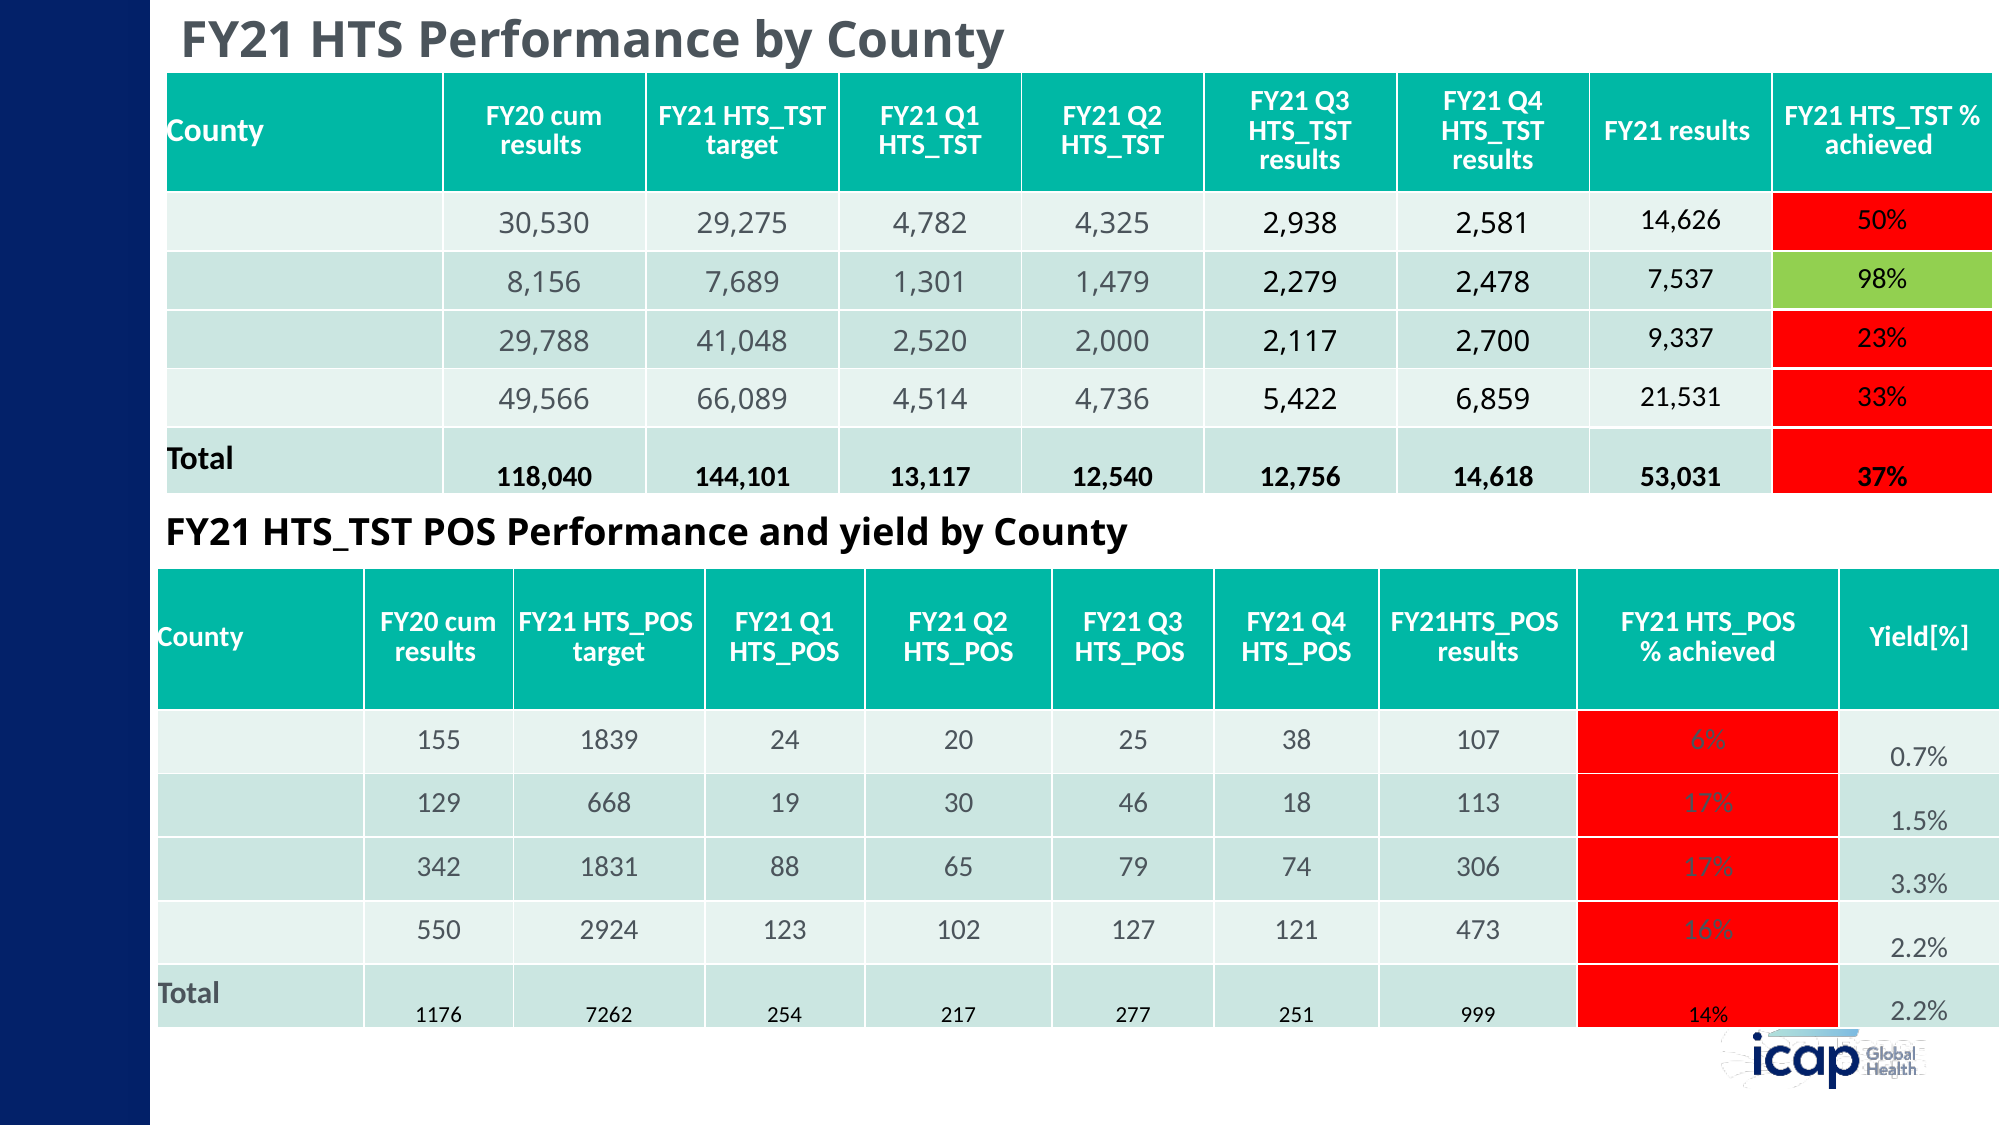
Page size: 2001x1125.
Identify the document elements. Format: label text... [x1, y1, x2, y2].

title FY21 HTS Performance by County [165, 0, 1881, 72]
table_cell 29,788 [444, 311, 645, 368]
table_cell 129 [365, 774, 513, 836]
table_header FY21 HTS_POS % achieved [1578, 569, 1838, 709]
table_cell 123 [706, 902, 864, 963]
table_cell 7,537 [1590, 252, 1771, 309]
table_cell 49,566 [444, 369, 645, 426]
table_cell 118,040 [444, 428, 645, 493]
table_cell 0.7% [1840, 711, 1999, 773]
table_header FY21 Q1 HTS_TST [840, 73, 1021, 191]
table_cell 473 [1380, 902, 1576, 963]
table_header FY21 Q1 HTS_POS [706, 569, 864, 709]
table_cell 13,117 [840, 428, 1021, 493]
table_cell 37% [1773, 429, 1992, 493]
table_cell Total [158, 965, 363, 1027]
table_cell 16% [1578, 902, 1838, 963]
table_cell 21,531 [1590, 369, 1771, 426]
table_cell 6,859 [1398, 369, 1589, 426]
table_cell 2,938 [1205, 193, 1396, 250]
table_cell 12,756 [1205, 428, 1396, 493]
table_cell 2.2% [1840, 965, 1999, 1027]
table_header FY21 HTS_POS target [514, 569, 704, 709]
table_cell 1839 [514, 711, 704, 773]
table_header FY21 Q2 HTS_TST [1022, 73, 1203, 191]
table_cell 25 [1053, 711, 1213, 773]
table_cell 5,422 [1205, 369, 1396, 426]
table_cell 7,689 [647, 252, 838, 309]
table_cell [158, 838, 363, 900]
table_cell 79 [1053, 838, 1213, 900]
table_cell 2,520 [840, 311, 1021, 368]
table_cell 8,156 [444, 252, 645, 309]
table_cell 155 [365, 711, 513, 773]
table_header FY21 results [1590, 73, 1771, 191]
table_header County [167, 73, 442, 191]
table_cell 14,626 [1590, 193, 1771, 250]
table_cell 277 [1053, 965, 1213, 1027]
table_cell 41,048 [647, 311, 838, 368]
table_header FY21 Q3 HTS_POS [1053, 569, 1213, 709]
table_cell 50% [1773, 193, 1992, 250]
table_cell 30 [866, 774, 1051, 836]
table_cell 20 [866, 711, 1051, 773]
table_header County [158, 569, 363, 709]
table_cell 102 [866, 902, 1051, 963]
table_cell 98% [1773, 252, 1992, 308]
table_cell 2,700 [1398, 311, 1589, 368]
text_box FY21 HTS_TST POS Performance and yield by County [150, 497, 1994, 565]
table_cell 24 [706, 711, 864, 773]
table_header FY21 Q4 HTS_TST results [1398, 73, 1589, 191]
table_cell 4,325 [1022, 193, 1203, 250]
table_cell 121 [1215, 902, 1378, 963]
table_cell [158, 774, 363, 836]
table_cell 251 [1215, 965, 1378, 1027]
table_cell 2,279 [1205, 252, 1396, 309]
table_header FY21 HTS_TST target [647, 73, 838, 191]
table_cell Total [167, 428, 442, 493]
table_cell [167, 311, 442, 368]
table_header FY20 cum results [444, 73, 645, 191]
table_cell 342 [365, 838, 513, 900]
table_cell 88 [706, 838, 864, 900]
table_cell 7262 [514, 965, 704, 1027]
table_cell 2,117 [1205, 311, 1396, 368]
table_cell 1.5% [1840, 774, 1999, 836]
table_cell 2,000 [1022, 311, 1203, 368]
table_cell 12,540 [1022, 428, 1203, 493]
table_cell 65 [866, 838, 1051, 900]
table_cell 29,275 [647, 193, 838, 250]
table_cell 33% [1773, 370, 1992, 426]
table_cell 14,618 [1398, 428, 1589, 493]
table_cell 53,031 [1590, 429, 1771, 493]
table_cell 6% [1578, 711, 1838, 773]
table_cell 19 [706, 774, 864, 836]
table_cell 17% [1578, 774, 1838, 836]
table_header FY21 Q3 HTS_TST results [1205, 73, 1396, 191]
table_cell 2.2% [1840, 902, 1999, 963]
table_cell [167, 193, 442, 250]
table_cell 1831 [514, 838, 704, 900]
table_cell 2,478 [1398, 252, 1589, 309]
picture [0, 0, 150, 1125]
table_cell 254 [706, 965, 864, 1027]
table_cell 2,581 [1398, 193, 1589, 250]
table_cell 217 [866, 965, 1051, 1027]
table_cell 9,337 [1590, 311, 1771, 368]
table_cell 74 [1215, 838, 1378, 900]
table_cell 127 [1053, 902, 1213, 963]
table_cell 4,736 [1022, 369, 1203, 426]
table_header FY21HTS_POS results [1380, 569, 1576, 709]
table_header Yield[%] [1840, 569, 1999, 709]
table_cell 4,782 [840, 193, 1021, 250]
table_cell [158, 902, 363, 963]
table_cell 107 [1380, 711, 1576, 773]
table_cell 144,101 [647, 428, 838, 493]
table_cell 1,301 [840, 252, 1021, 309]
table_cell 66,089 [647, 369, 838, 426]
table_header FY21 Q2 HTS_POS [866, 569, 1051, 709]
table_cell 1,479 [1022, 252, 1203, 309]
table_cell 668 [514, 774, 704, 836]
table_header FY21 Q4 HTS_POS [1215, 569, 1378, 709]
table_cell 550 [365, 902, 513, 963]
table_cell 23% [1773, 311, 1992, 367]
table_cell 4,514 [840, 369, 1021, 426]
table_cell 1176 [365, 965, 513, 1027]
table_cell 2924 [514, 902, 704, 963]
table_cell 38 [1215, 711, 1378, 773]
picture [1753, 1029, 1916, 1089]
table_cell 17% [1578, 838, 1838, 900]
table_cell 18 [1215, 774, 1378, 836]
table_header FY21 HTS_TST % achieved [1773, 73, 1992, 191]
table_cell [158, 711, 363, 773]
table_cell 113 [1380, 774, 1576, 836]
table_cell [167, 252, 442, 309]
table_cell 46 [1053, 774, 1213, 836]
table_cell 30,530 [444, 193, 645, 250]
table_cell 3.3% [1840, 838, 1999, 900]
table_header FY20 cum results [365, 569, 513, 709]
table_cell [167, 369, 442, 426]
table_cell 306 [1380, 838, 1576, 900]
table_cell 999 [1380, 965, 1576, 1027]
table_cell 14% [1578, 965, 1838, 1027]
